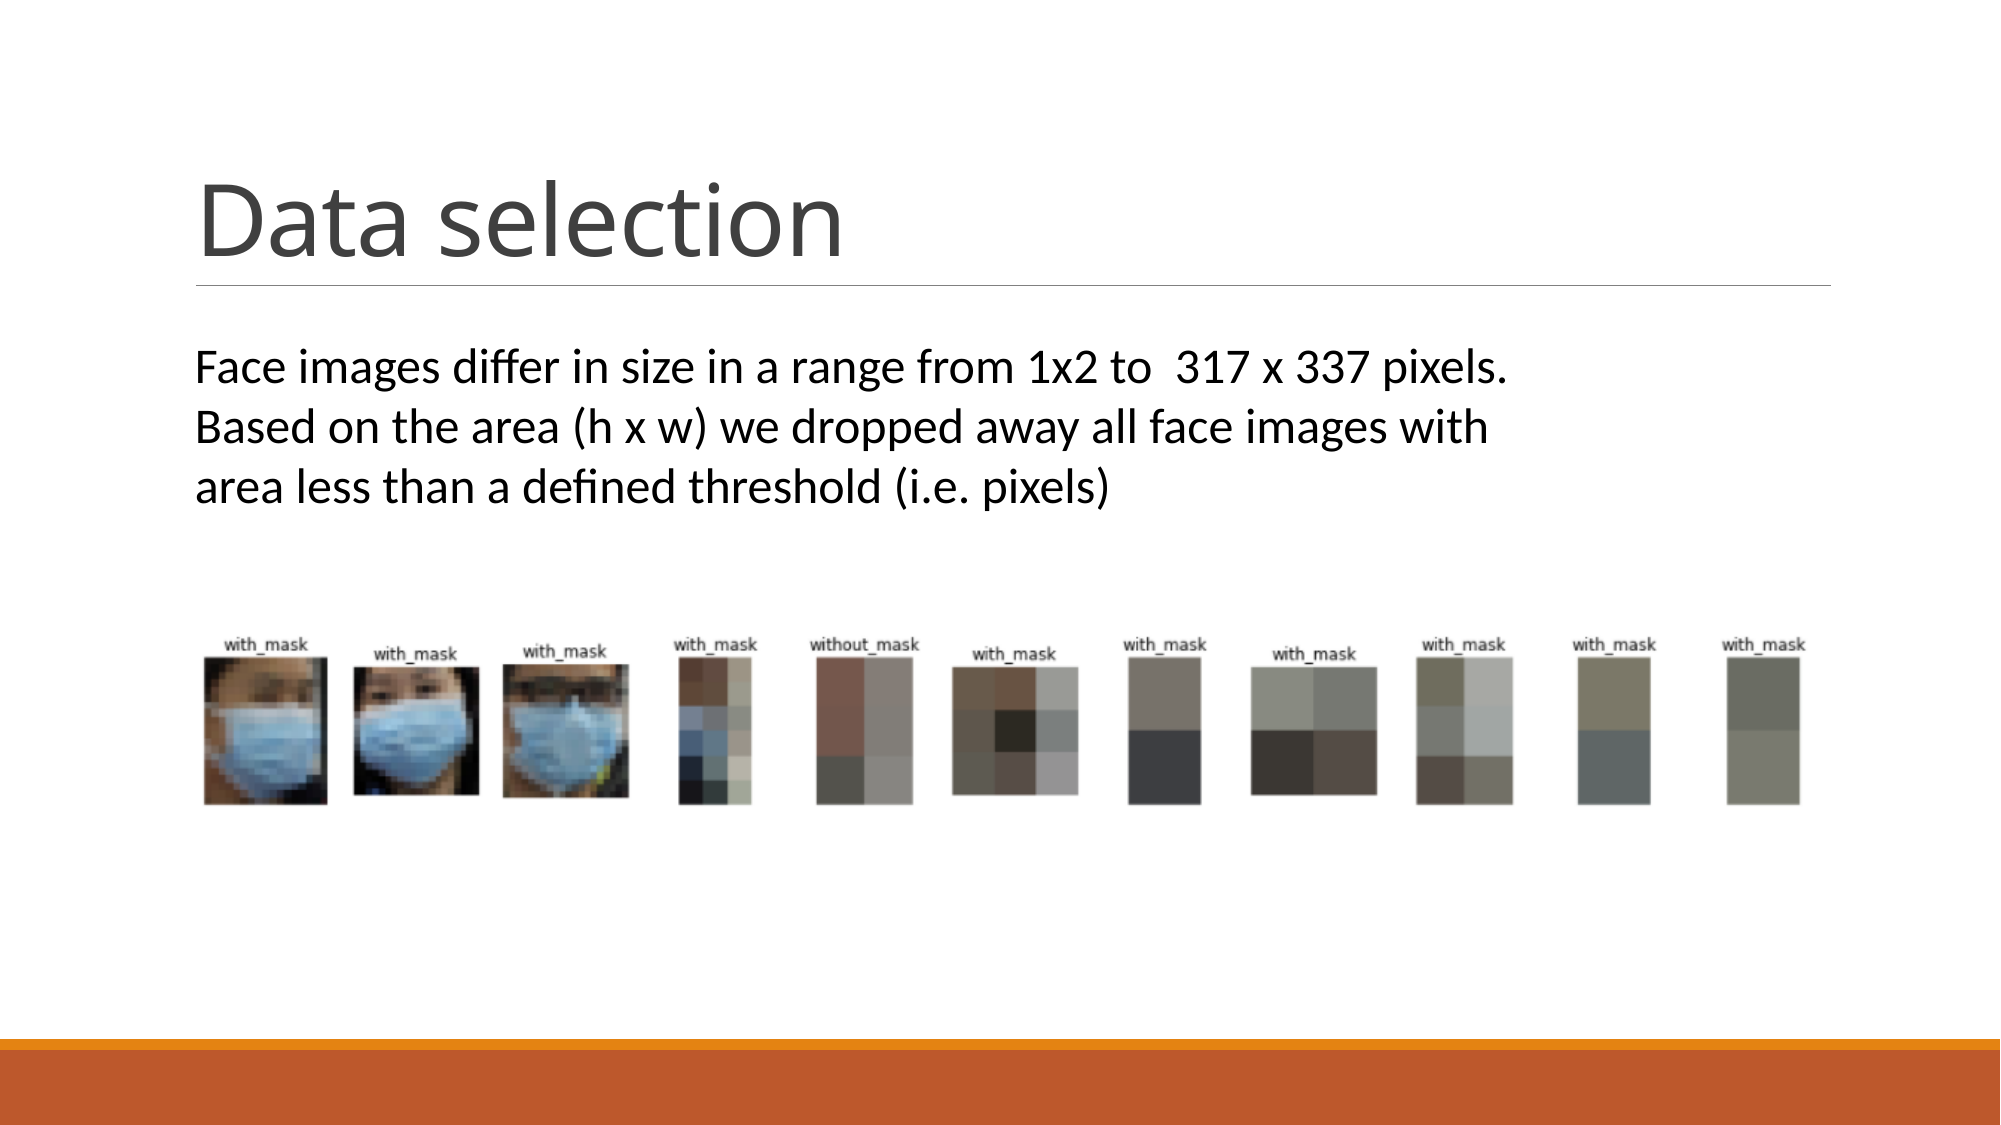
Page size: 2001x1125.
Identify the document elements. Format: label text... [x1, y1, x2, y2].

text_box Face images differ in size in a range from 1x2 to 317 x 337 pixels. Based on the area (h x w) we dropped away all face images with area less than a defined threshold (i.e. pixels) [179, 326, 1555, 611]
title Data selection [179, 47, 1830, 285]
picture [178, 613, 1831, 832]
